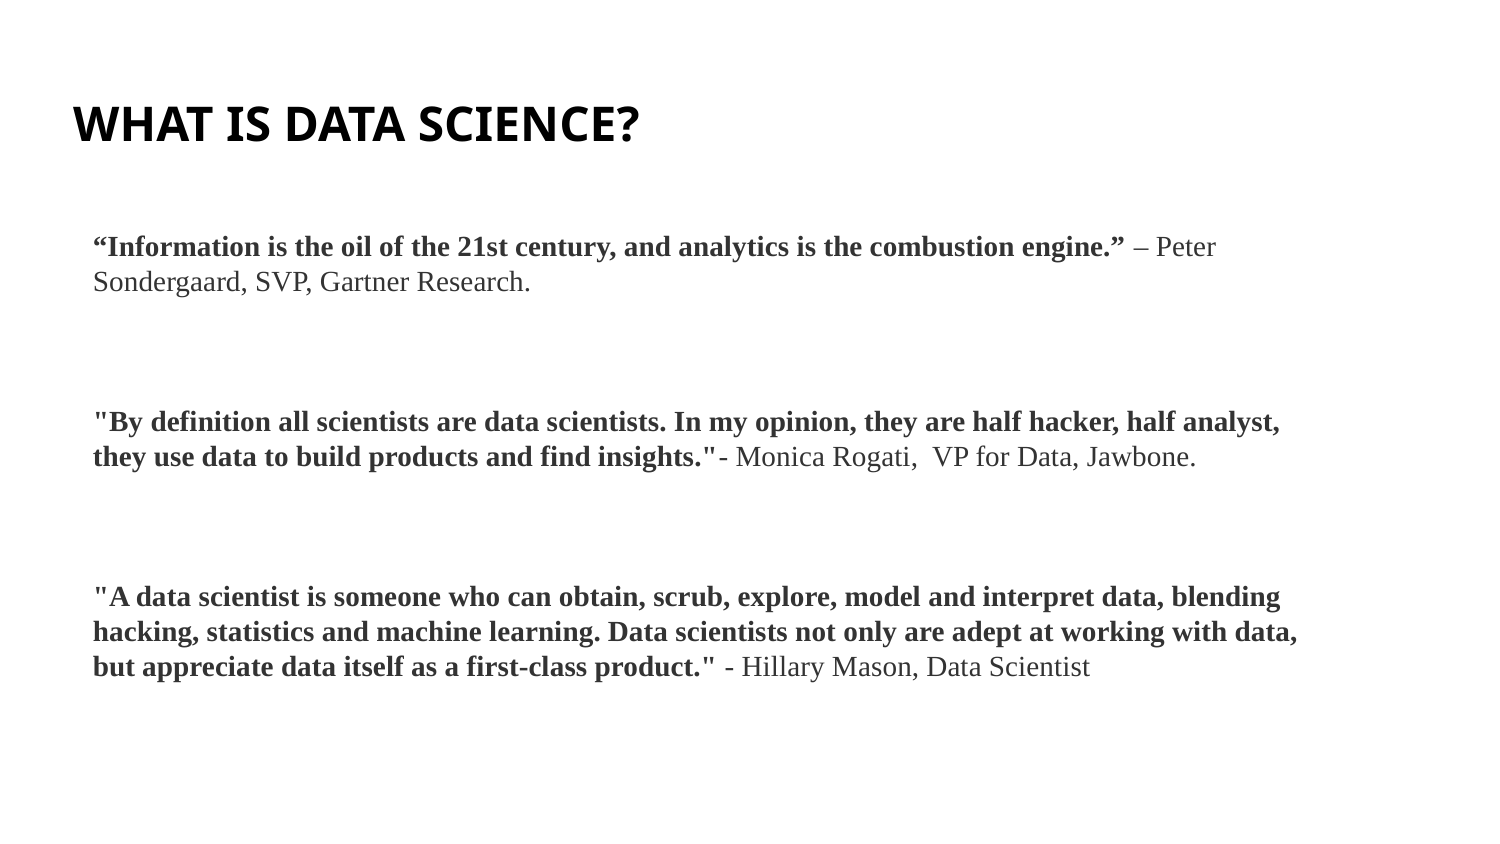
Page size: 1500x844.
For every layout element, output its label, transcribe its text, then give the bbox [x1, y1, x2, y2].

text_box WHAT IS DATA SCIENCE? [73, 85, 964, 135]
text_box “Information is the oil of the 21st century, and analytics is the combustion engine.” – Peter Sondergaard, SVP, Gartner Research. "By definition all scientists are data scientists. In my opinion, they are half hacker, half analyst, they use data to build products and find insights."- Monica Rogati, VP for Data, Jawbone. "A data scientist is someone who can obtain, scrub, explore, model and interpret data, blending hacking, statistics and machine learning. Data scientists not only are adept at working with data, but appreciate data itself as a first-class product." - Hillary Mason, Data Scientist [77, 177, 1332, 779]
